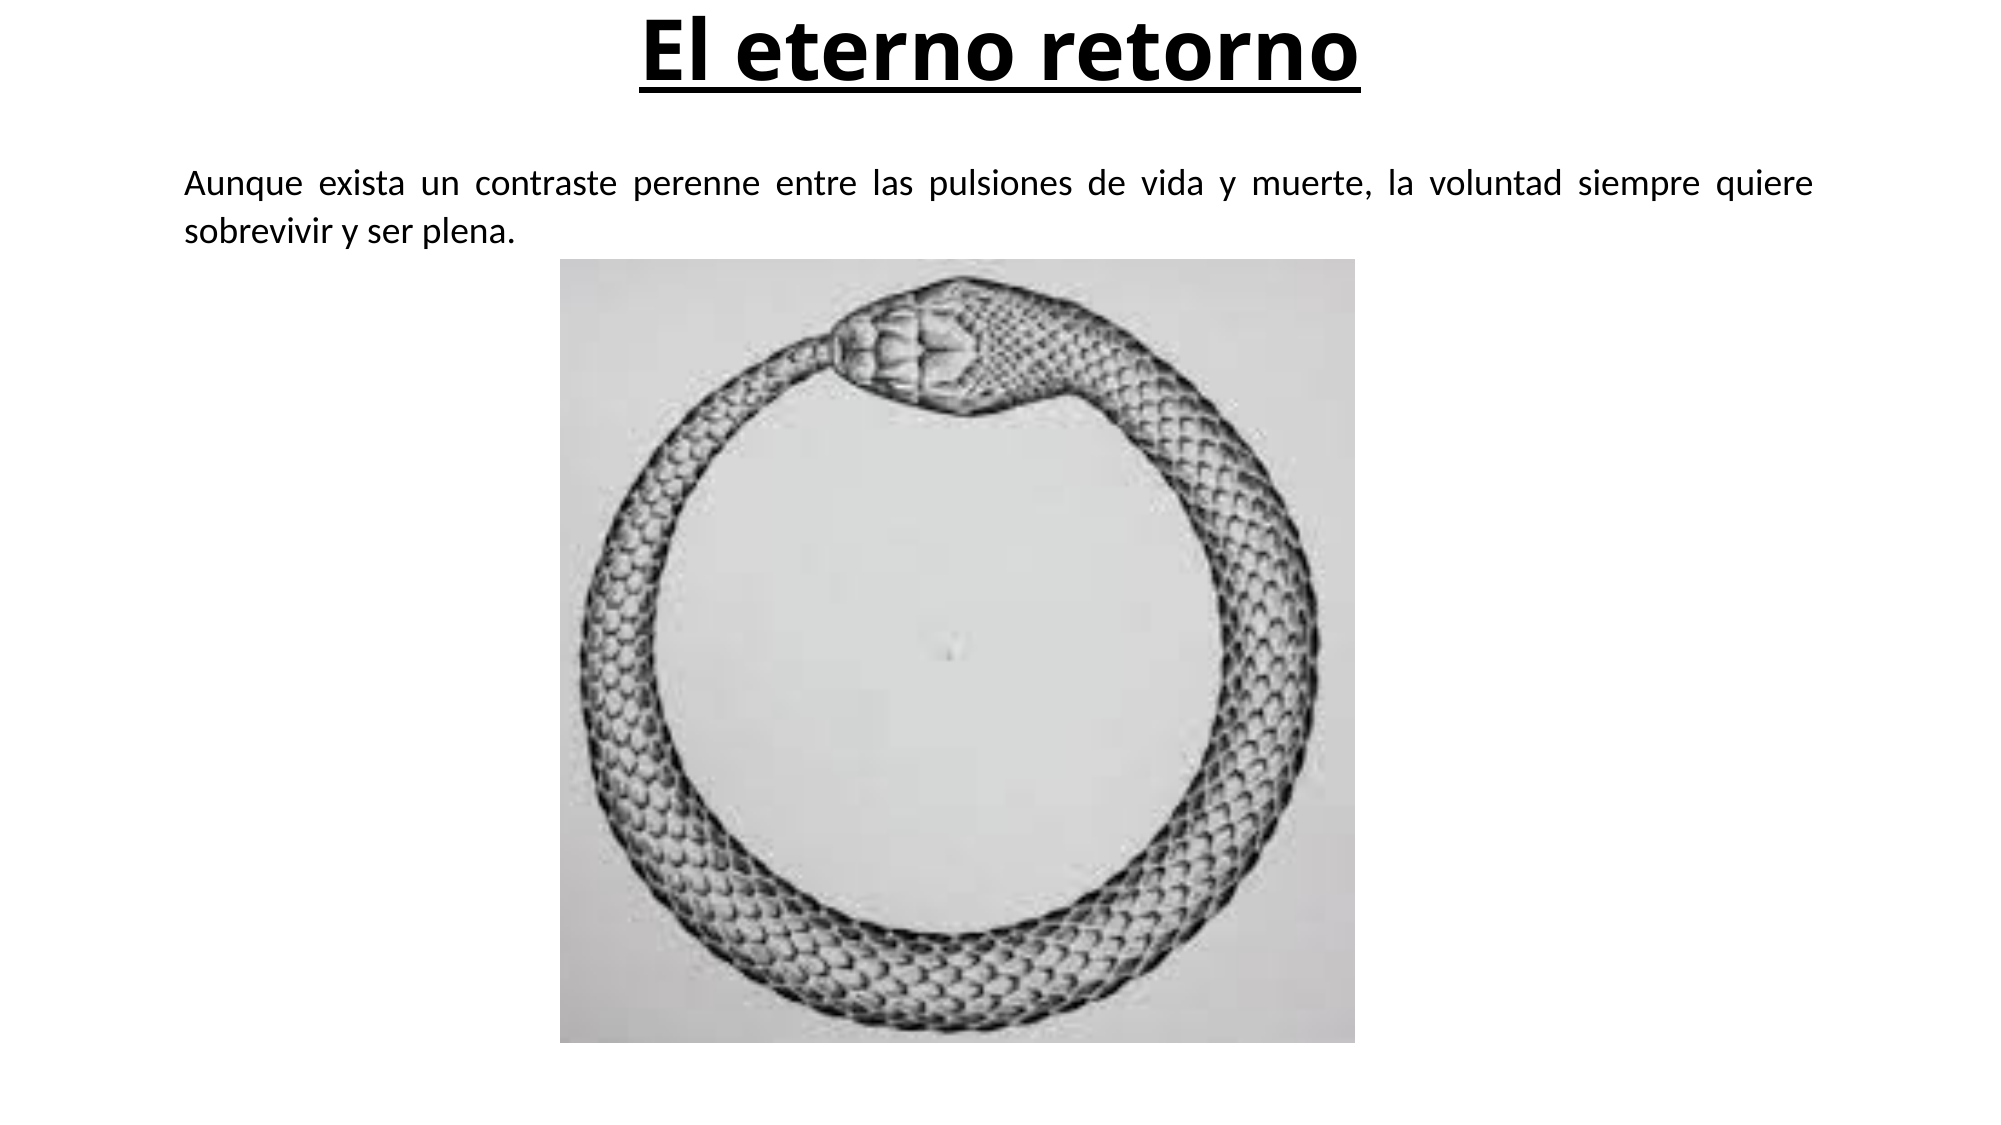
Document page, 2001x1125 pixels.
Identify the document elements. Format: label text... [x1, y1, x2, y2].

title El eterno retorno [0, 0, 2000, 107]
picture [560, 259, 1355, 1043]
text_box Aunque exista un contraste perenne entre las pulsiones de vida y muerte, la voluntad siempre quiere sobrevivir y ser plena. [169, 147, 1831, 259]
